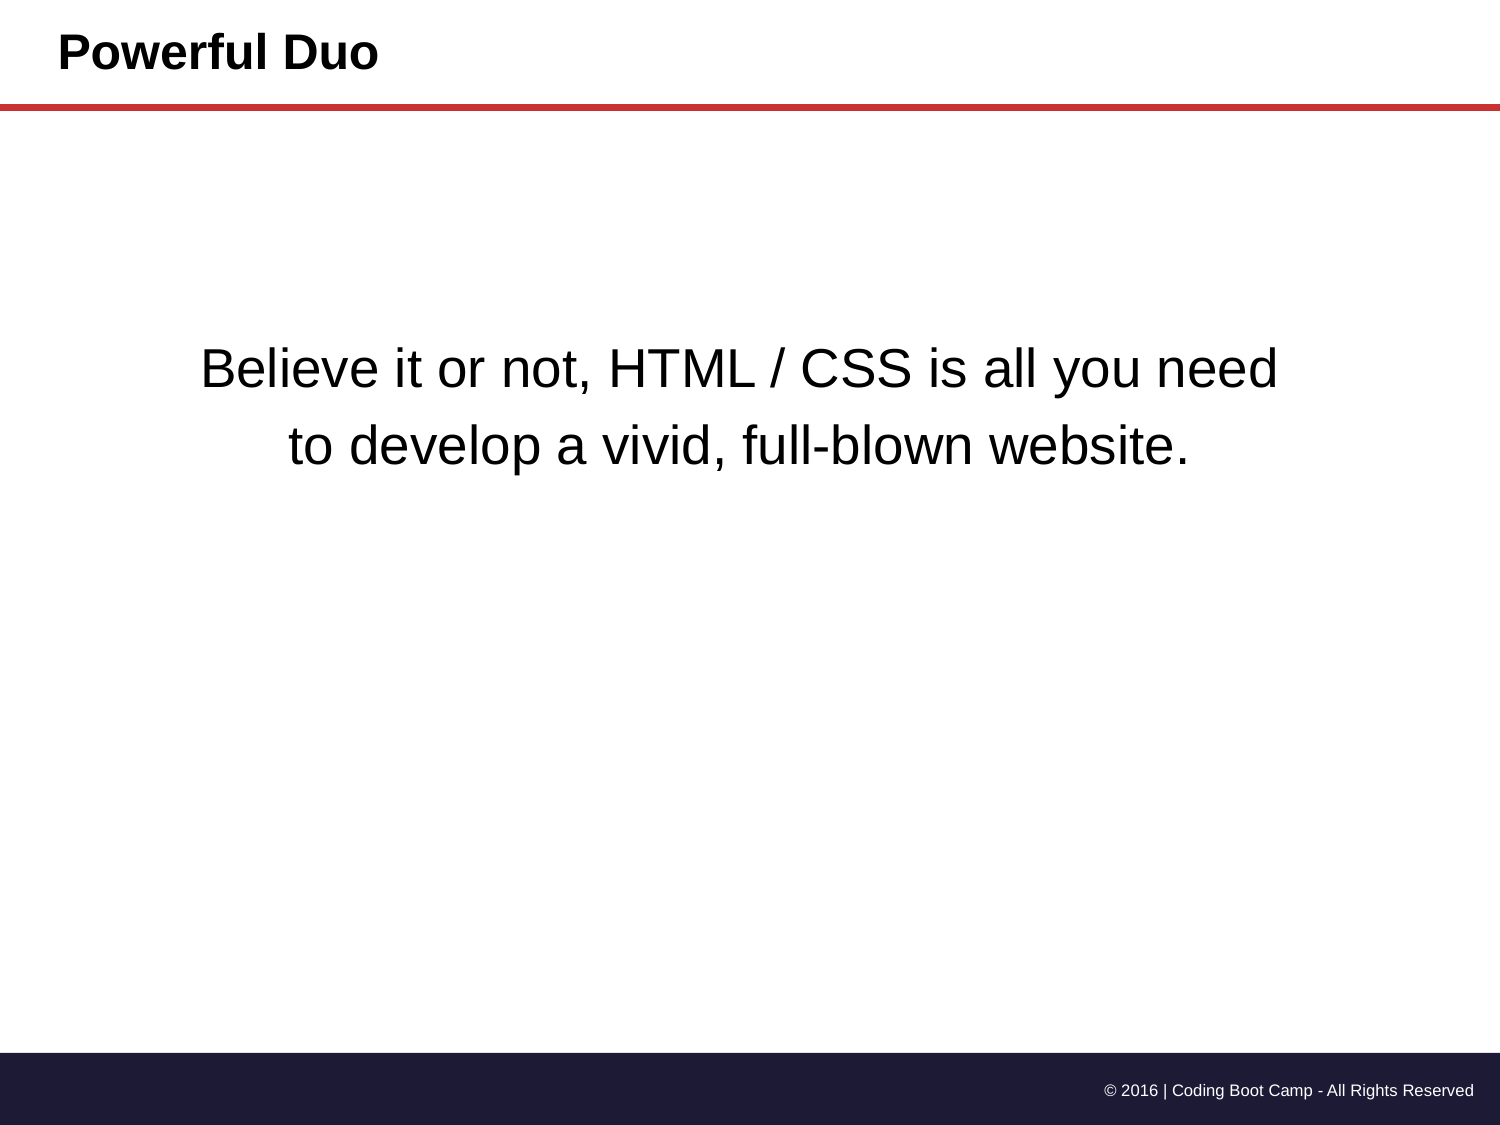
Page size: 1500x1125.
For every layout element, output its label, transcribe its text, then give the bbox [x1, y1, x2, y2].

title Powerful Duo [49, 0, 948, 108]
text_box Believe it or not, HTML / CSS is all you need to develop a vivid, full-blown website. [72, 324, 1423, 484]
